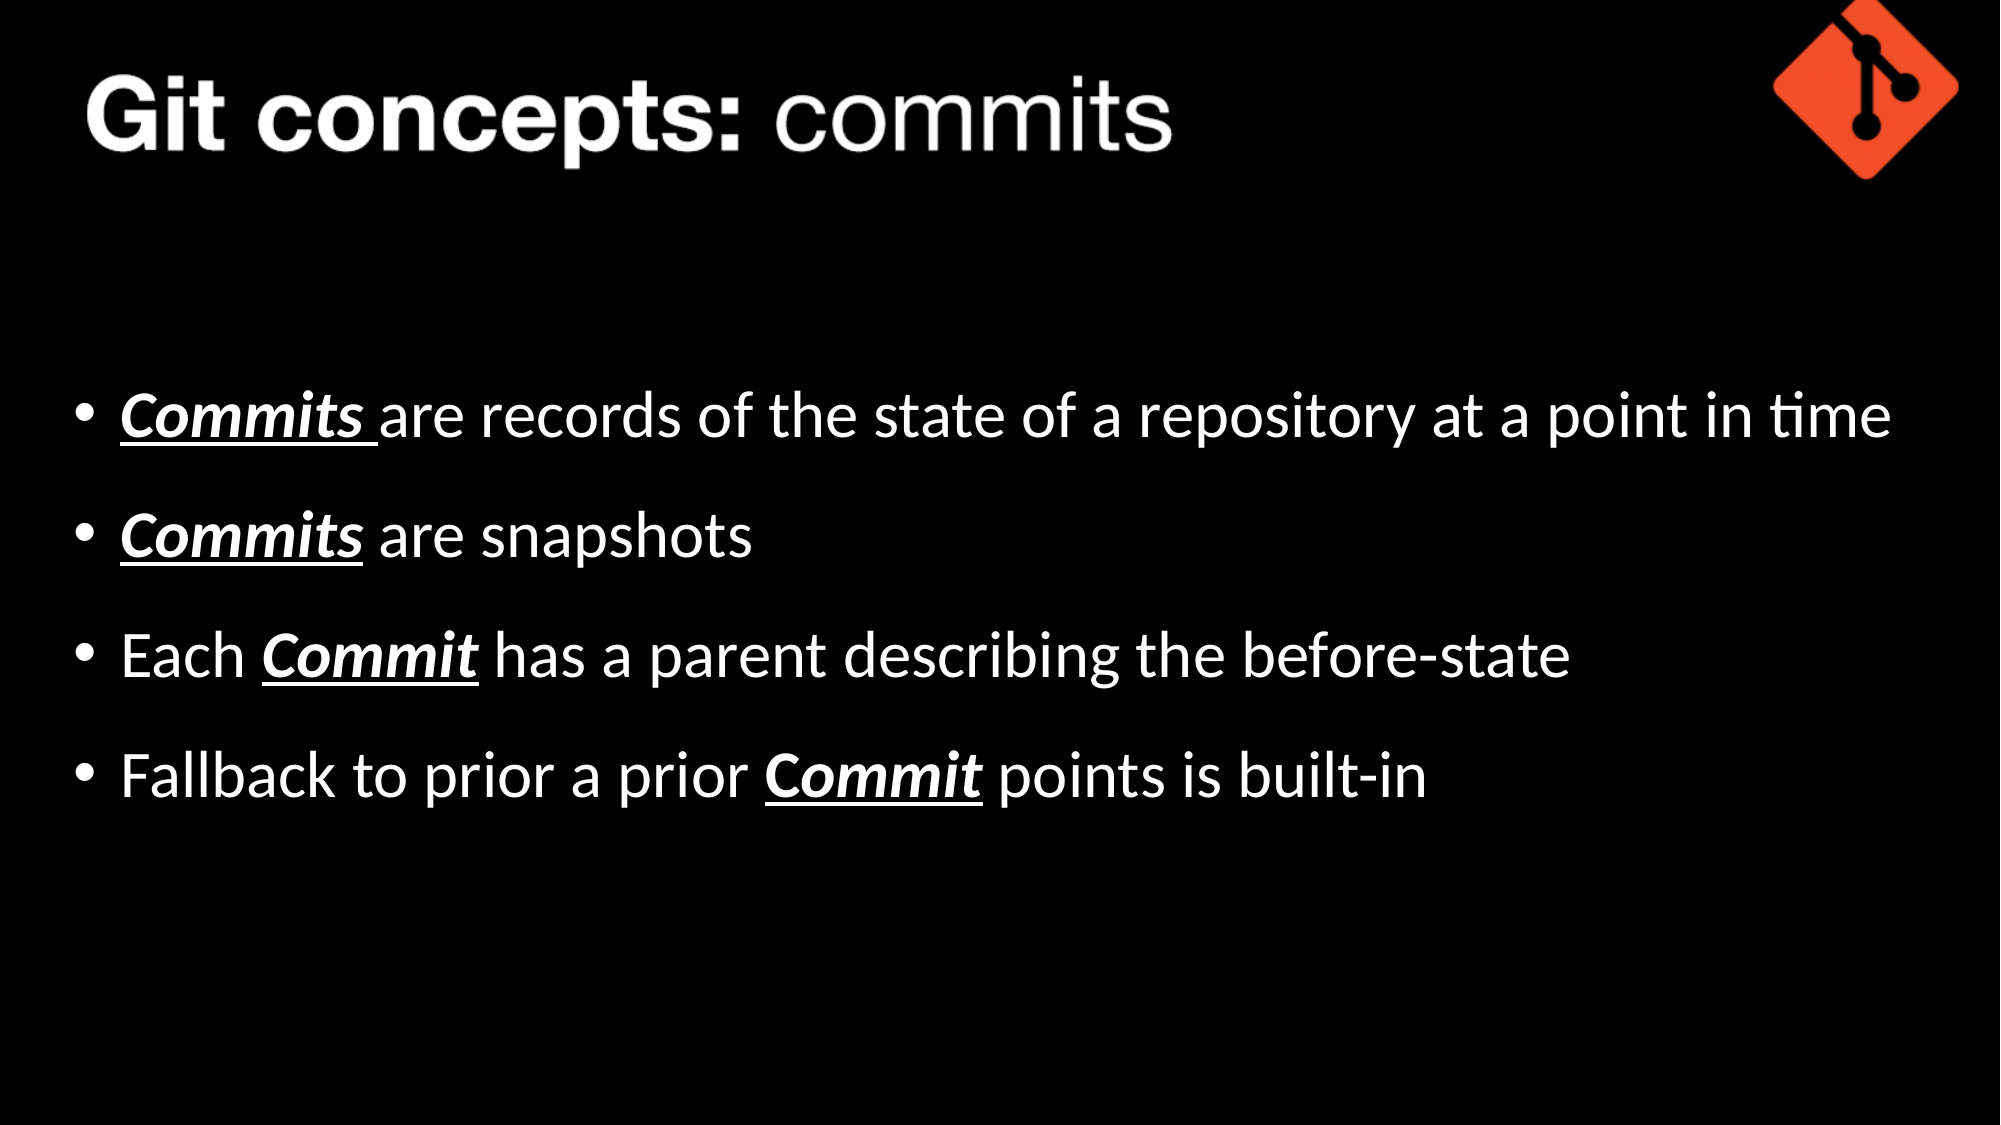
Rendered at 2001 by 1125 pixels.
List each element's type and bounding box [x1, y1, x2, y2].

picture [0, 0, 1989, 1001]
